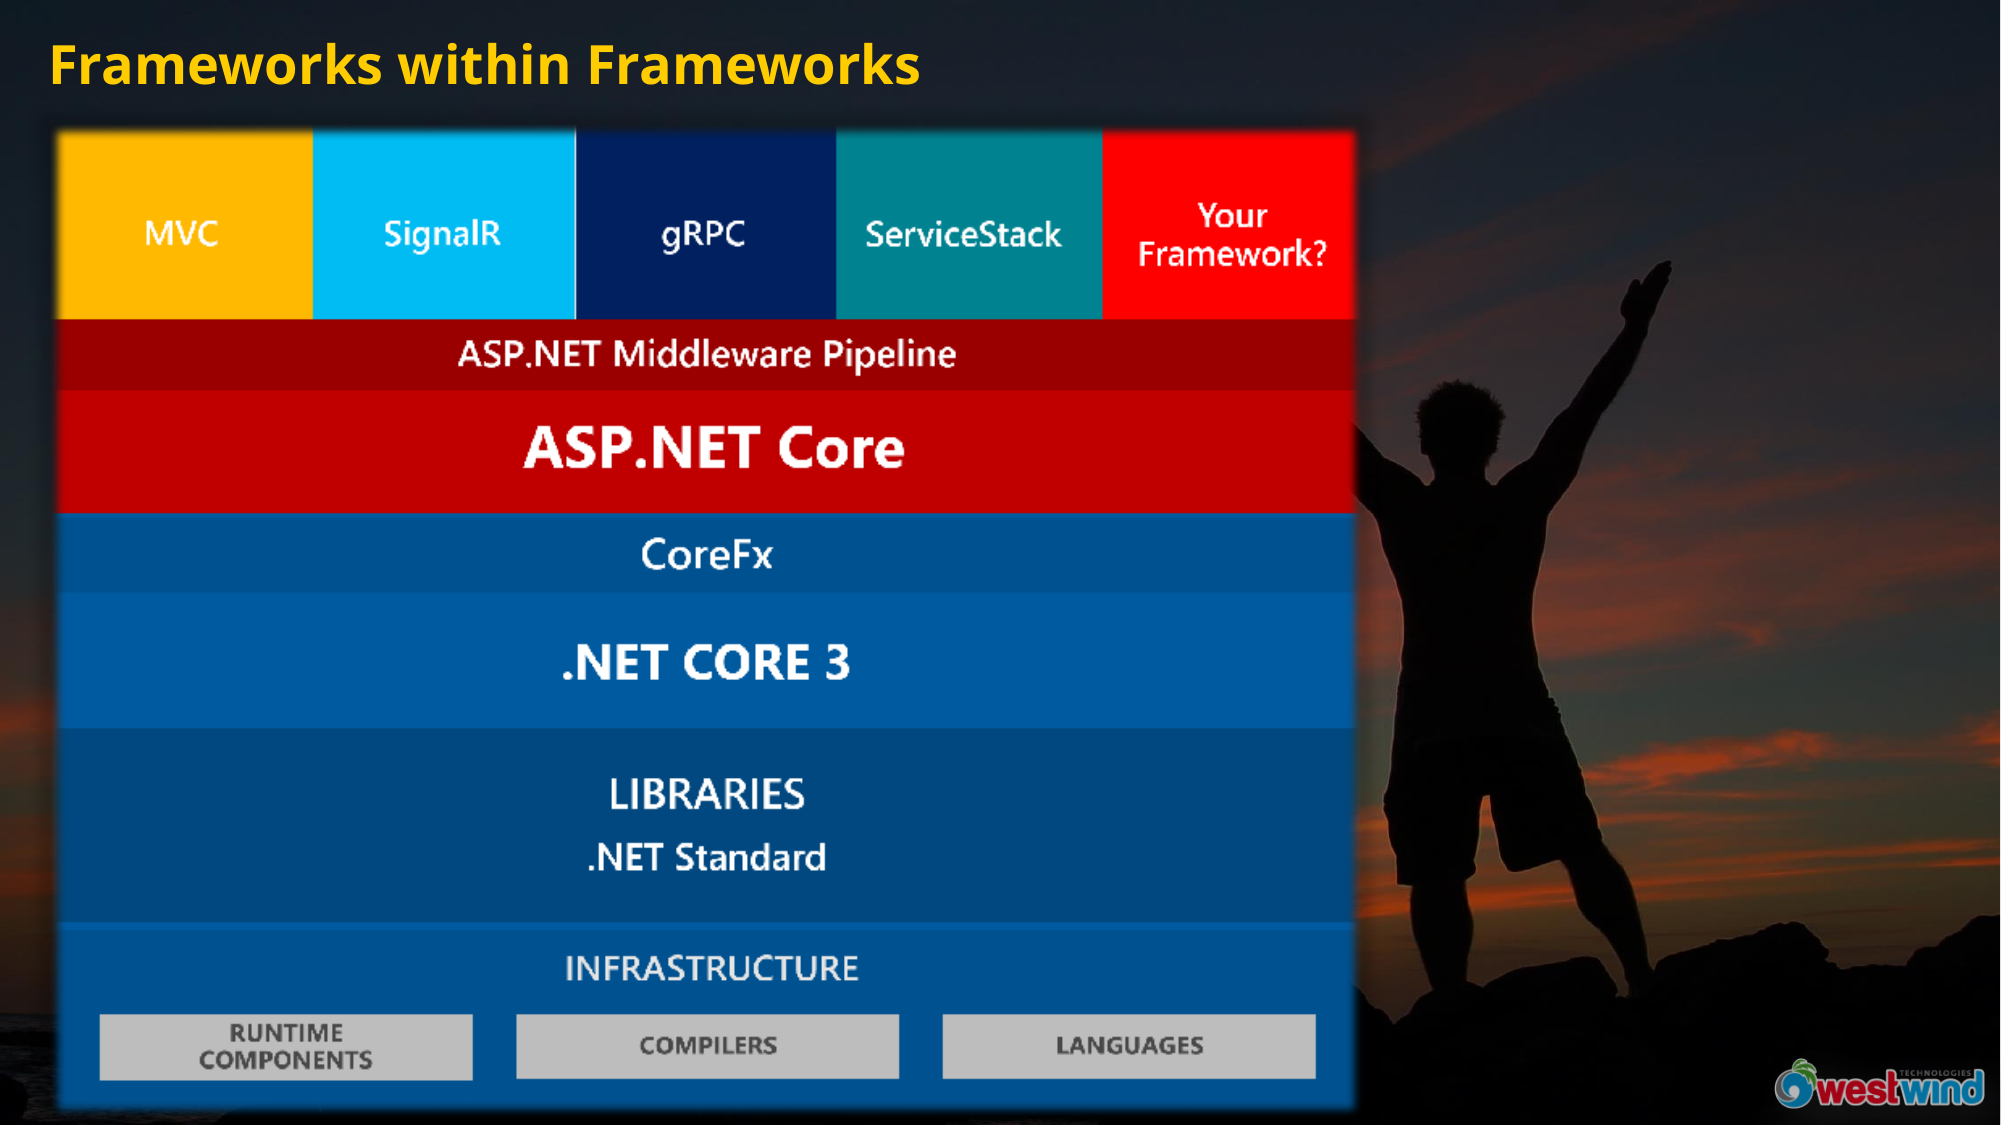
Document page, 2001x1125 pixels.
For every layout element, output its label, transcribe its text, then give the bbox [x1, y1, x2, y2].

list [49, 124, 1363, 1118]
picture [0, 0, 2001, 1125]
title Frameworks within Frameworks [33, 24, 1734, 100]
